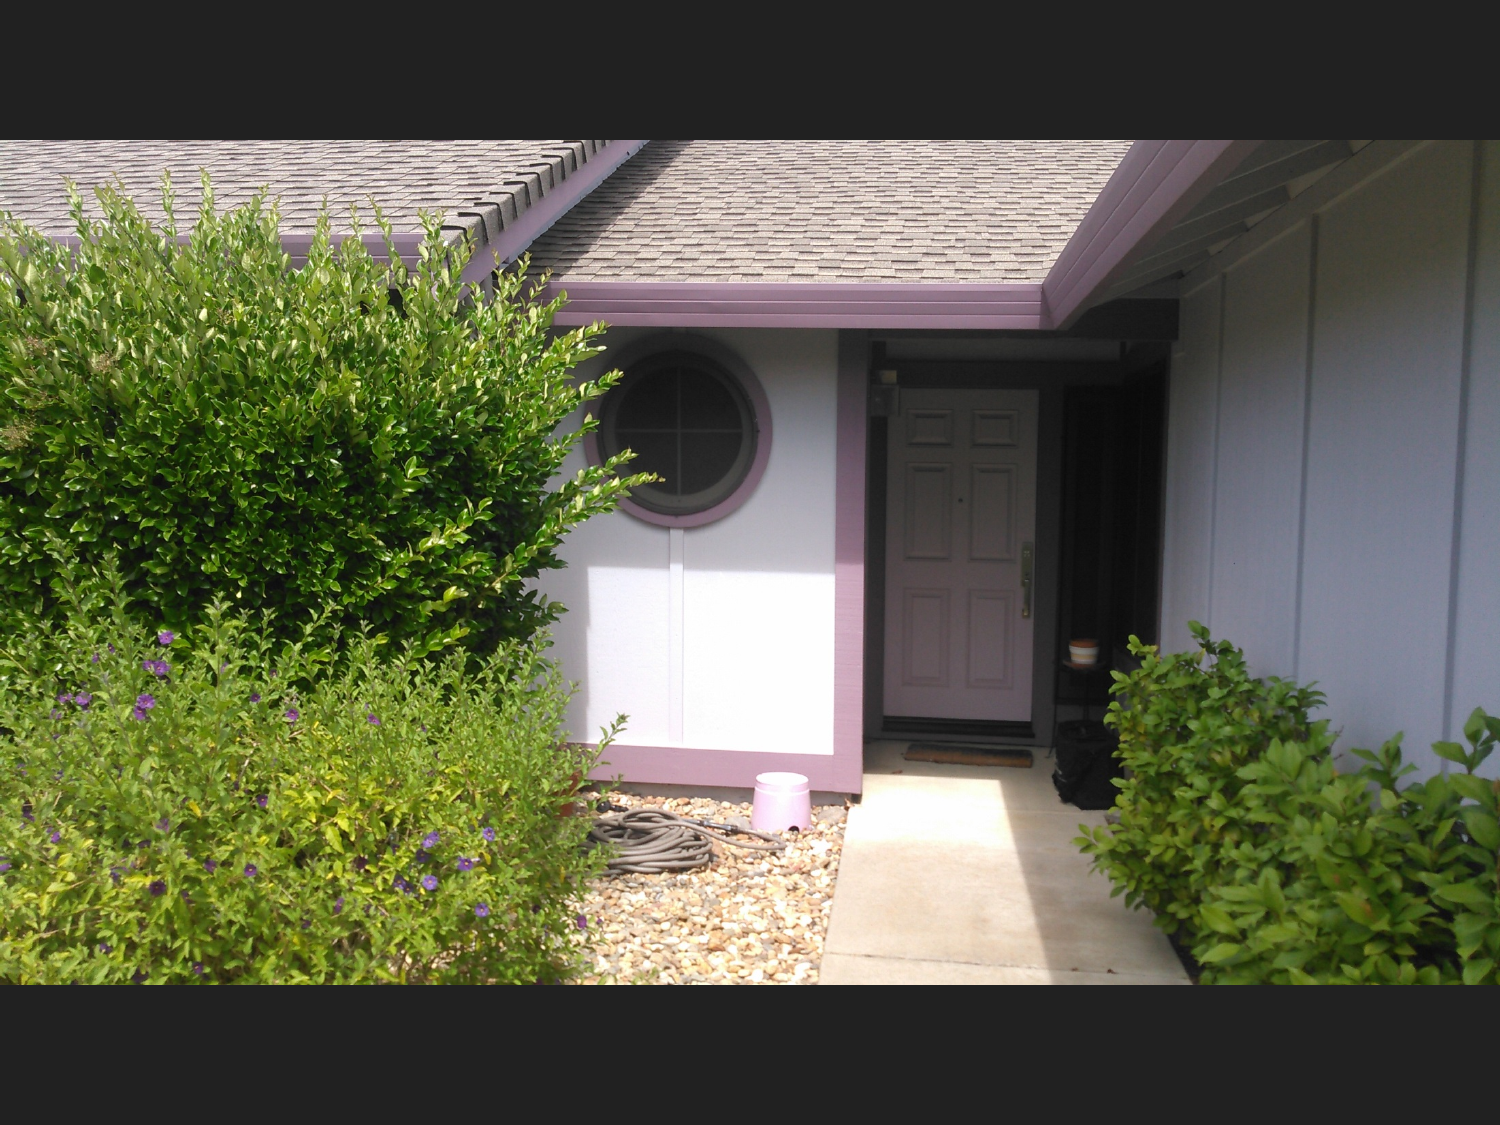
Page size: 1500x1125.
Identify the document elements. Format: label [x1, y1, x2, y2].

picture [0, 140, 1500, 985]
